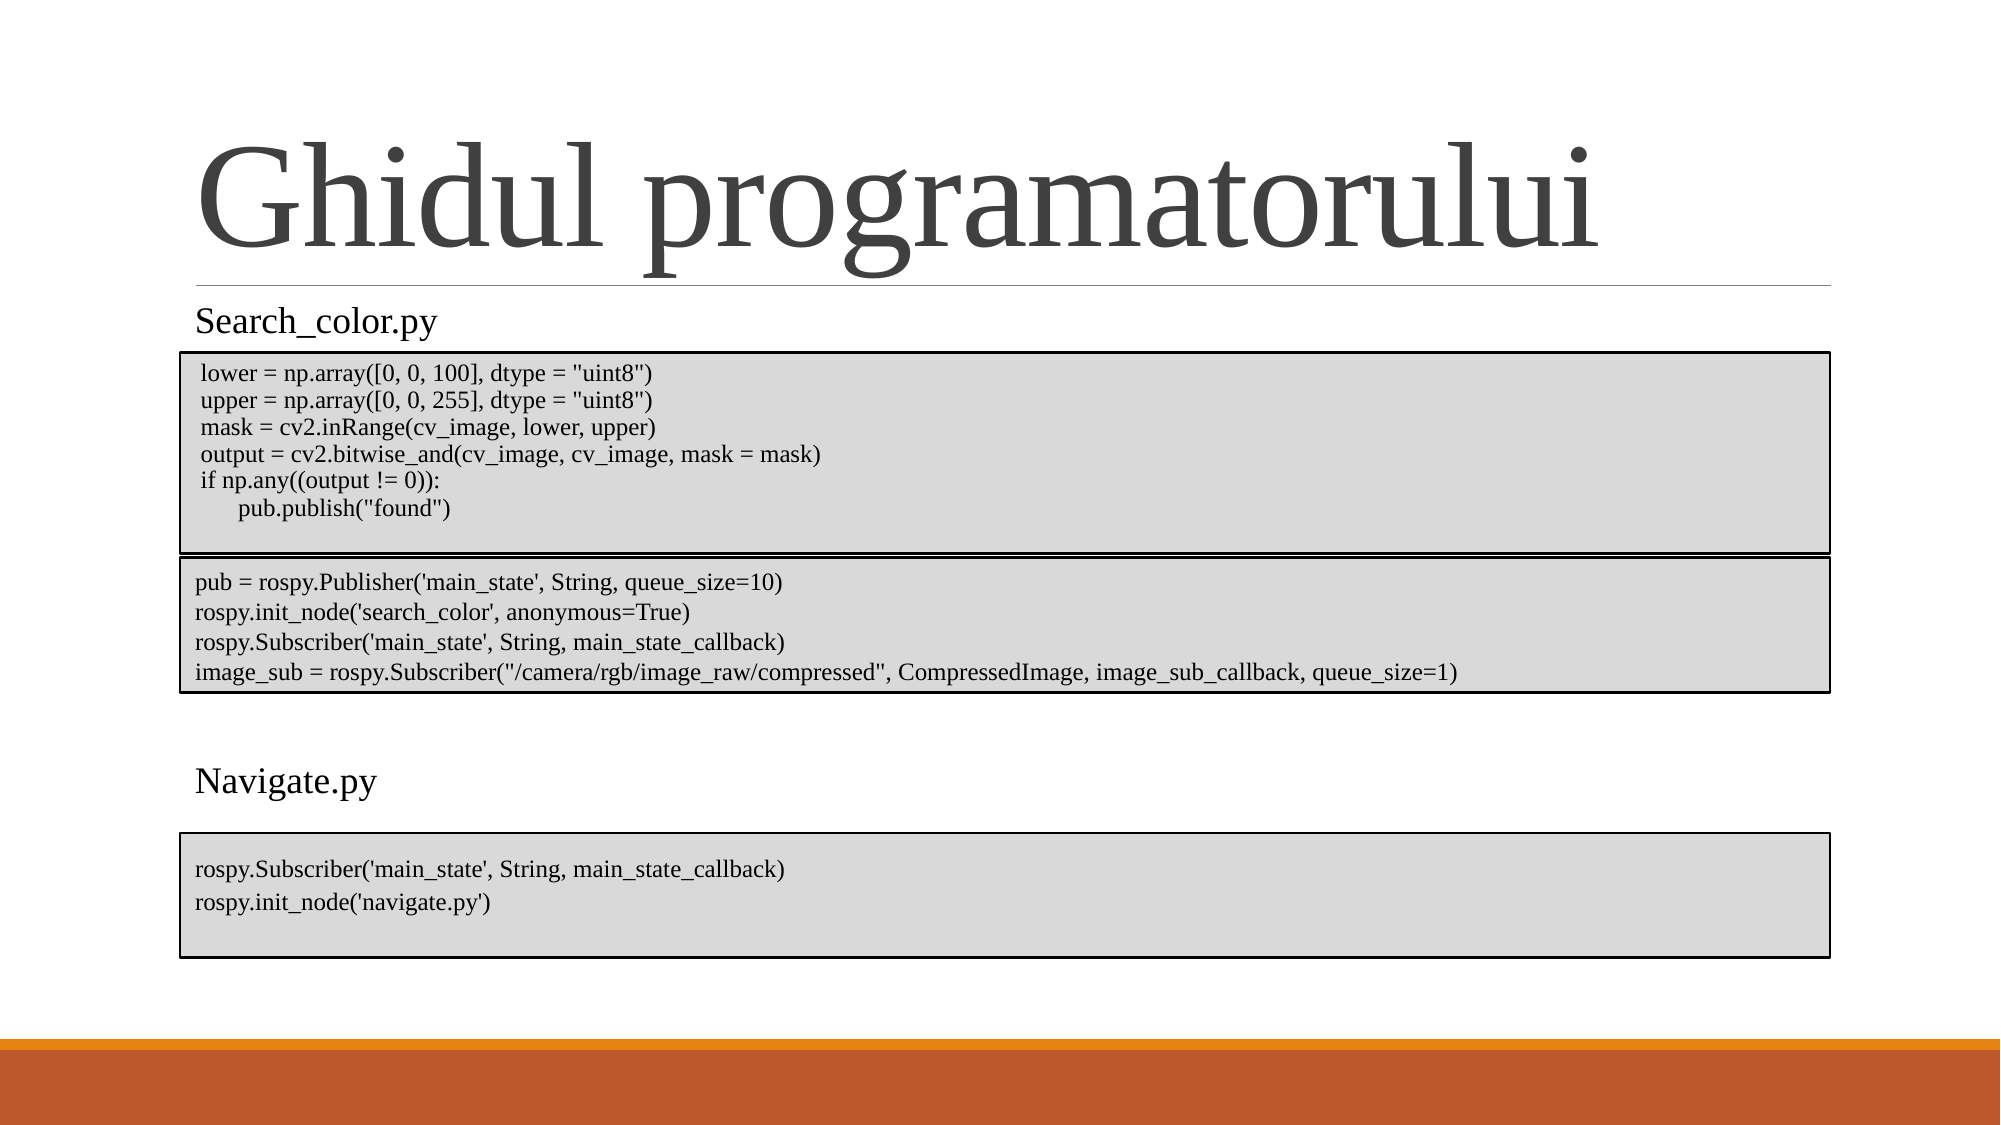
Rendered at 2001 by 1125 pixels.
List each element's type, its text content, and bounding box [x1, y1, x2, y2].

list lower = np.array([0, 0, 100], dtype = "uint8") upper = np.array([0, 0, 255], dtype = "uint8") mask = cv2.inRange(cv_image, lower, upper) output = cv2.bitwise_and(cv_image, cv_image, mask = mask) if np.any((output != 0)): pub.publish("found") [179, 351, 1831, 555]
title Ghidul programatorului [180, 47, 1830, 285]
text_box pub = rospy.Publisher('main_state', String, queue_size=10) rospy.init_node('search_color', anonymous=True) rospy.Subscriber('main_state', String, main_state_callback) image_sub = rospy.Subscriber("/camera/rgb/image_raw/compressed", CompressedImage, image_sub_callback, queue_size=1) [179, 556, 1831, 694]
text_box rospy.Subscriber('main_state', String, main_state_callback) rospy.init_node('navigate.py') [179, 832, 1831, 959]
text_box Navigate.py [179, 748, 1872, 808]
text_box Search_color.py [179, 288, 1872, 349]
